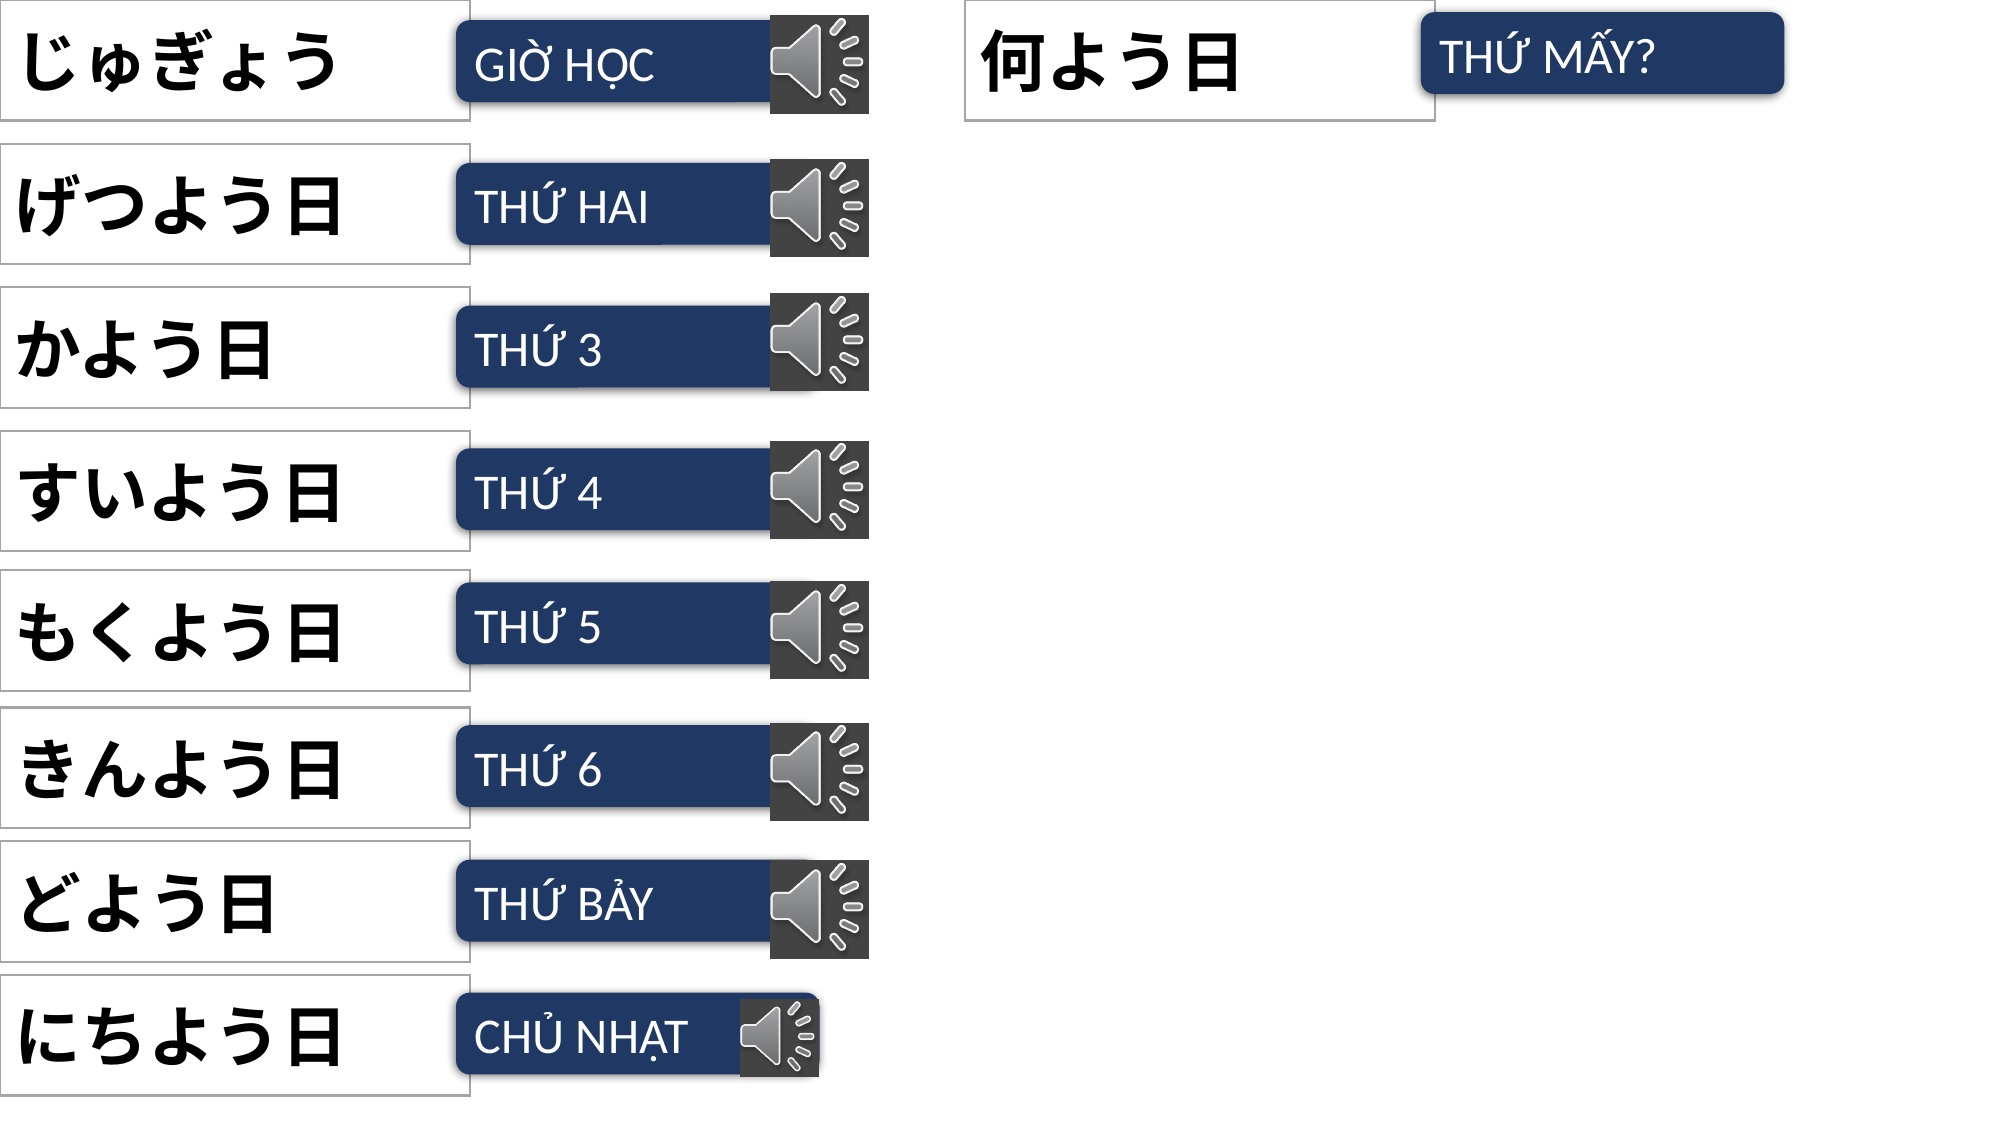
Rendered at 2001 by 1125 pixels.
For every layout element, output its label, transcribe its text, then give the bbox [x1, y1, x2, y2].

picture [769, 722, 870, 823]
text_box きんよう日 [0, 706, 471, 829]
text_box THỨ 5 [456, 582, 769, 665]
text_box GIỜ HỌC [456, 20, 769, 103]
text_box かよう日 [0, 286, 471, 409]
picture [769, 580, 870, 681]
text_box THỨ 3 [456, 305, 769, 388]
text_box THỨ 4 [456, 448, 769, 531]
text_box THỨ 6 [456, 725, 769, 807]
text_box じゅぎょう [0, 0, 471, 122]
picture [769, 158, 870, 259]
text_box THỨ BẢY [456, 859, 769, 942]
picture [769, 859, 870, 960]
text_box もくよう日 [0, 569, 471, 692]
picture [769, 14, 870, 115]
text_box CHỦ NHẬT [456, 992, 817, 1075]
text_box THỨ HAI [456, 162, 769, 245]
text_box どよう日 [0, 840, 471, 963]
picture [769, 439, 870, 540]
text_box げつよう日 [0, 143, 471, 265]
text_box 何よう日 [964, 0, 1436, 122]
text_box すいよう日 [0, 430, 471, 552]
text_box にちよう日 [0, 974, 471, 1097]
picture [739, 998, 820, 1079]
text_box THỨ MẤY? [1420, 12, 1785, 94]
picture [769, 292, 870, 393]
